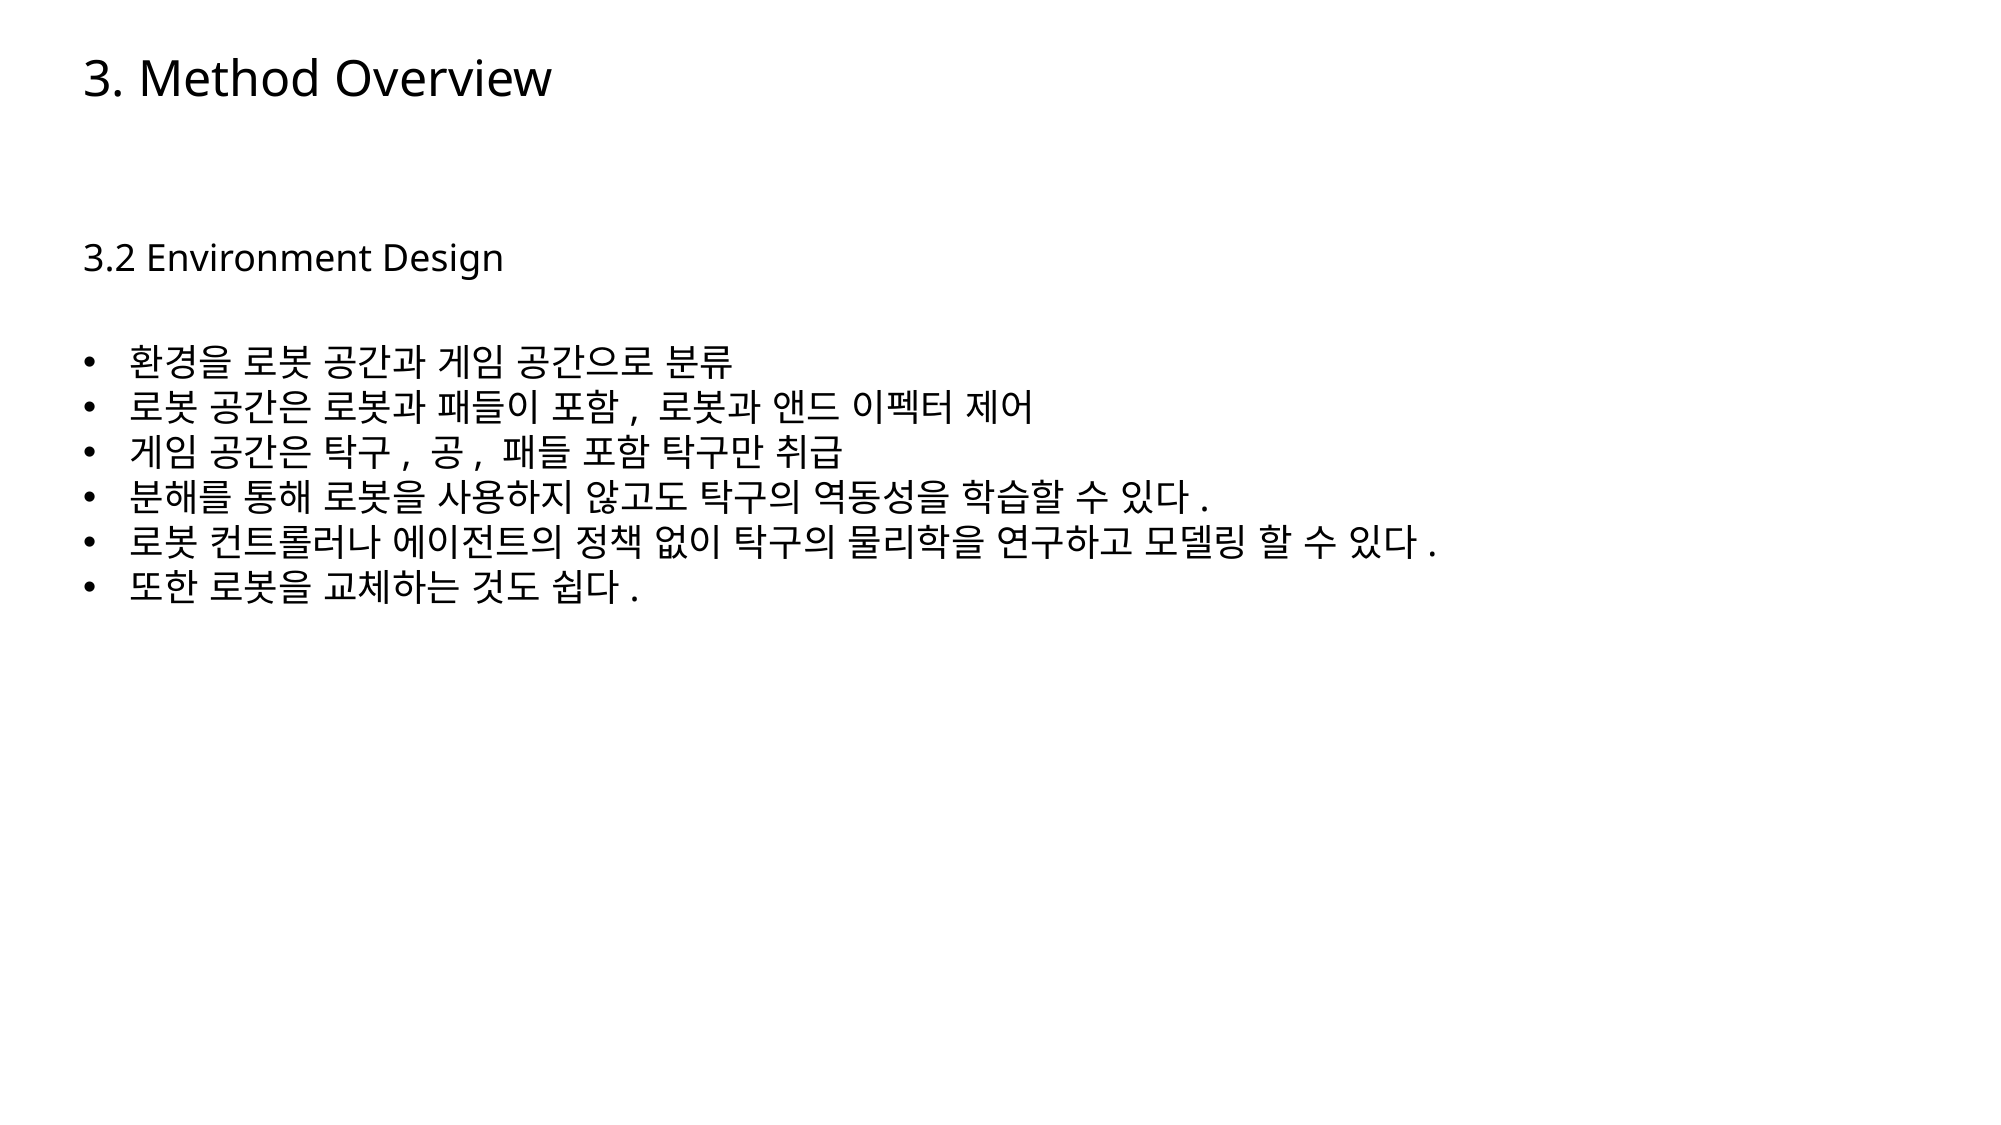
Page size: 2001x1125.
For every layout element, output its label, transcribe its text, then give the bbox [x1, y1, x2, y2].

text_box 환경을 로봇 공간과 게임 공간으로 분류 로봇 공간은 로봇과 패들이 포함, 로봇과 앤드 이펙터 제어 게임 공간은 탁구, 공, 패들 포함 탁구만 취급 분해를 통해 로봇을 사용하지 않고도 탁구의 역동성을 학습할 수 있다. 로봇 컨트롤러나 에이전트의 정책 없이 탁구의 물리학을 연구하고 모델링 할 수 있다. 또한 로봇을 교체하는 것도 쉽다. [68, 331, 1629, 617]
text_box 3.2 Environment Design [68, 226, 640, 286]
text_box 3. Method Overview [68, 39, 753, 115]
